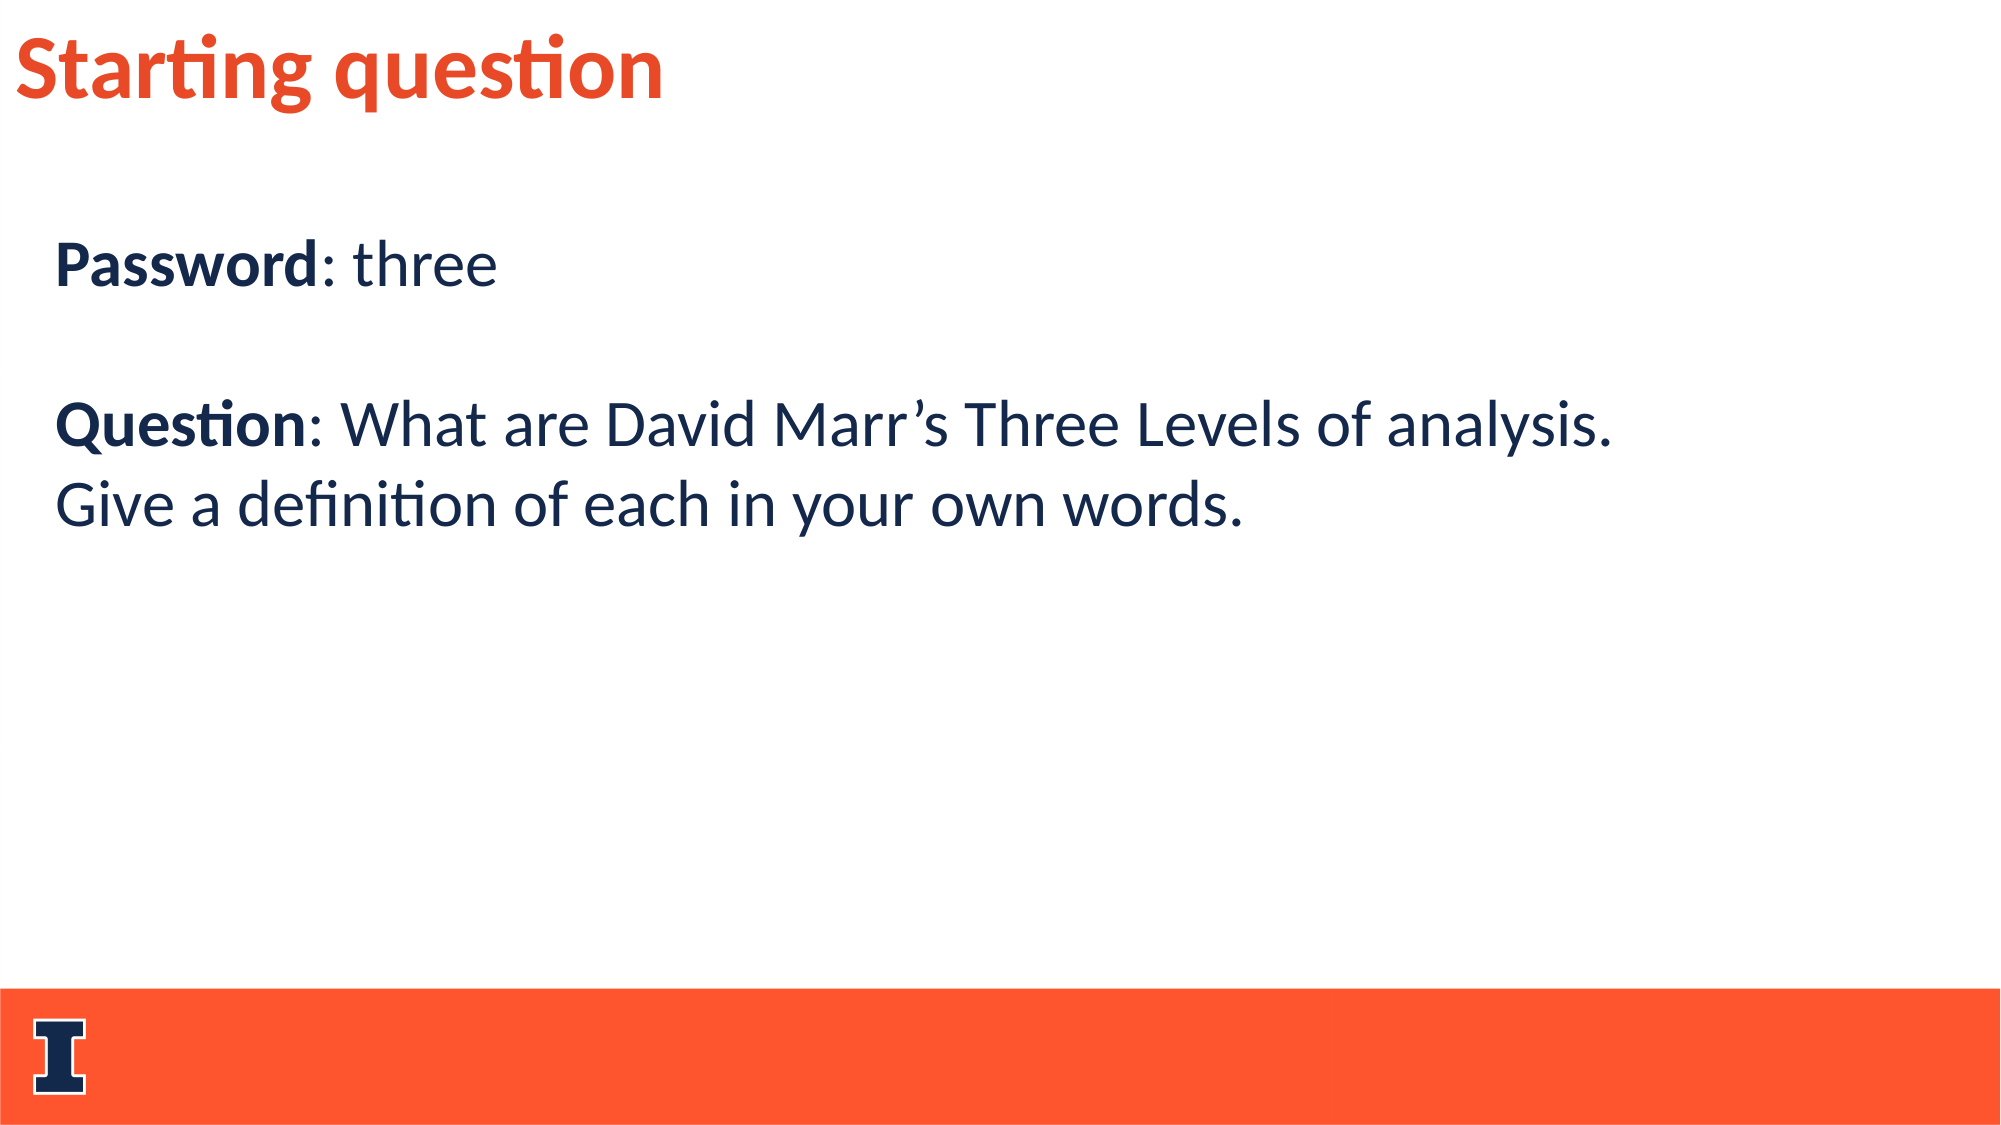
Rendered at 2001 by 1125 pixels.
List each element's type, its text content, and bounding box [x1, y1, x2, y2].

title Starting question [0, 0, 2000, 139]
picture [0, 0, 2001, 1125]
text_box Password: three Question: What are David Marr’s Three Levels of analysis. Give a definition of each in your own words. [41, 212, 1911, 547]
